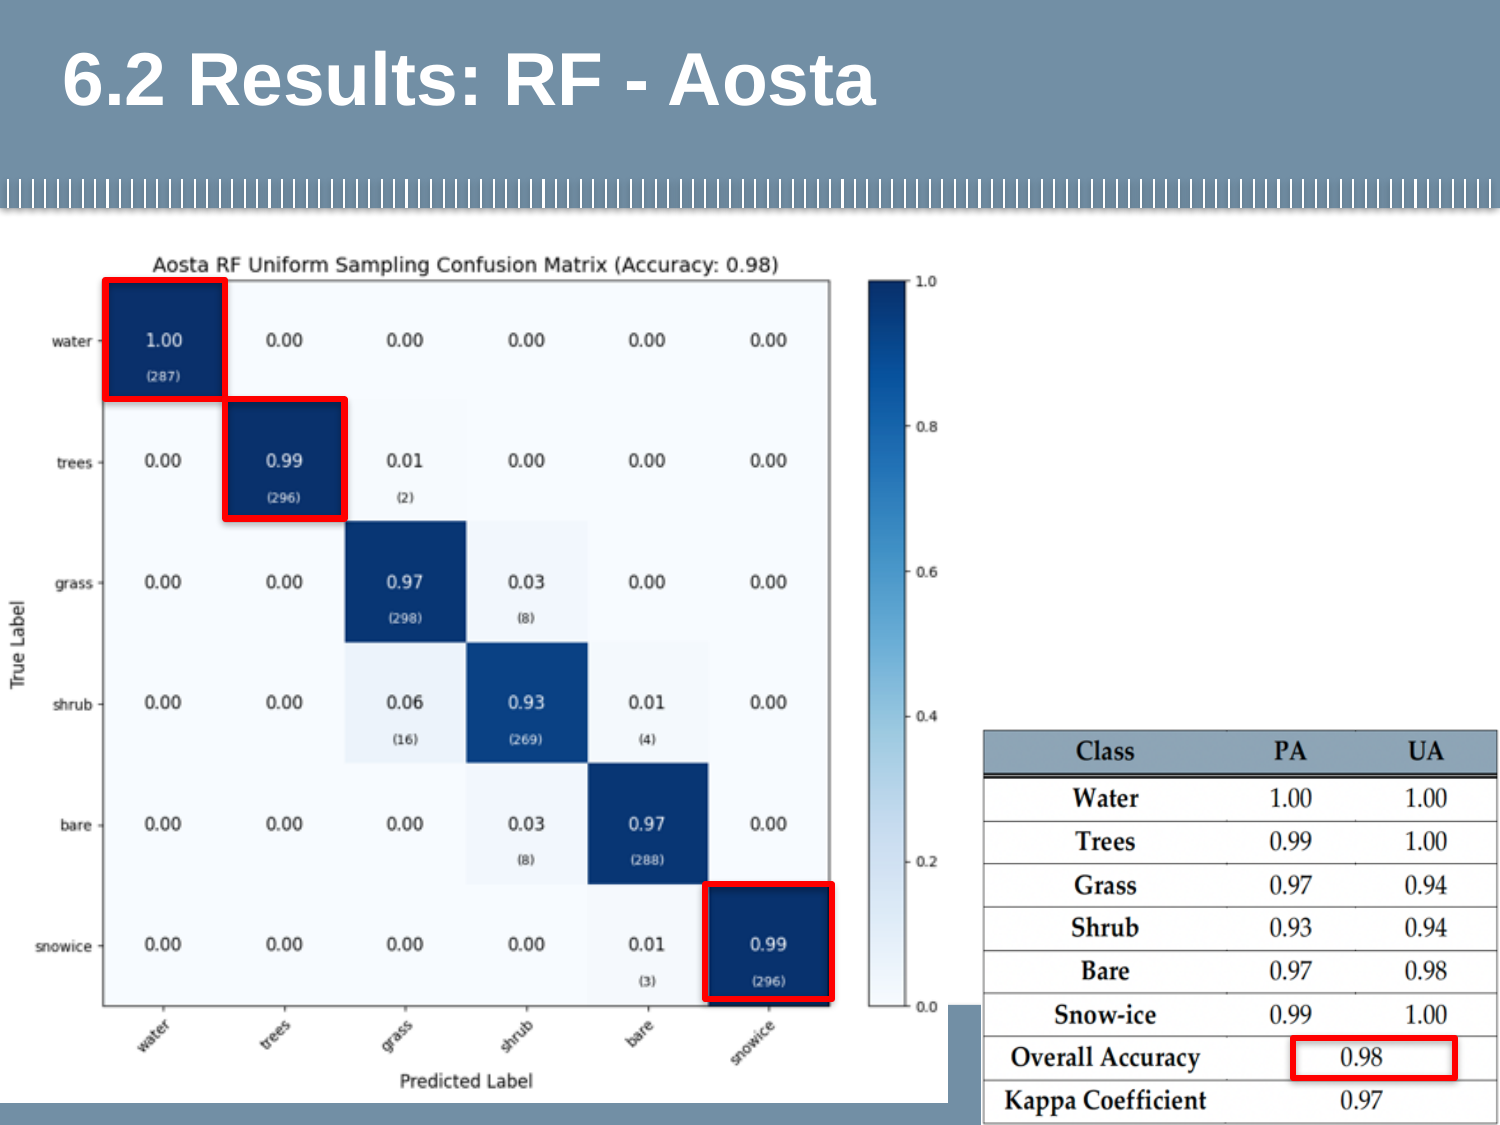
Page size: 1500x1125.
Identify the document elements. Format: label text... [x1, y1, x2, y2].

title 6.2 Results: RF - Aosta [47, 22, 1455, 161]
picture [980, 729, 1500, 1125]
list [0, 245, 948, 1103]
